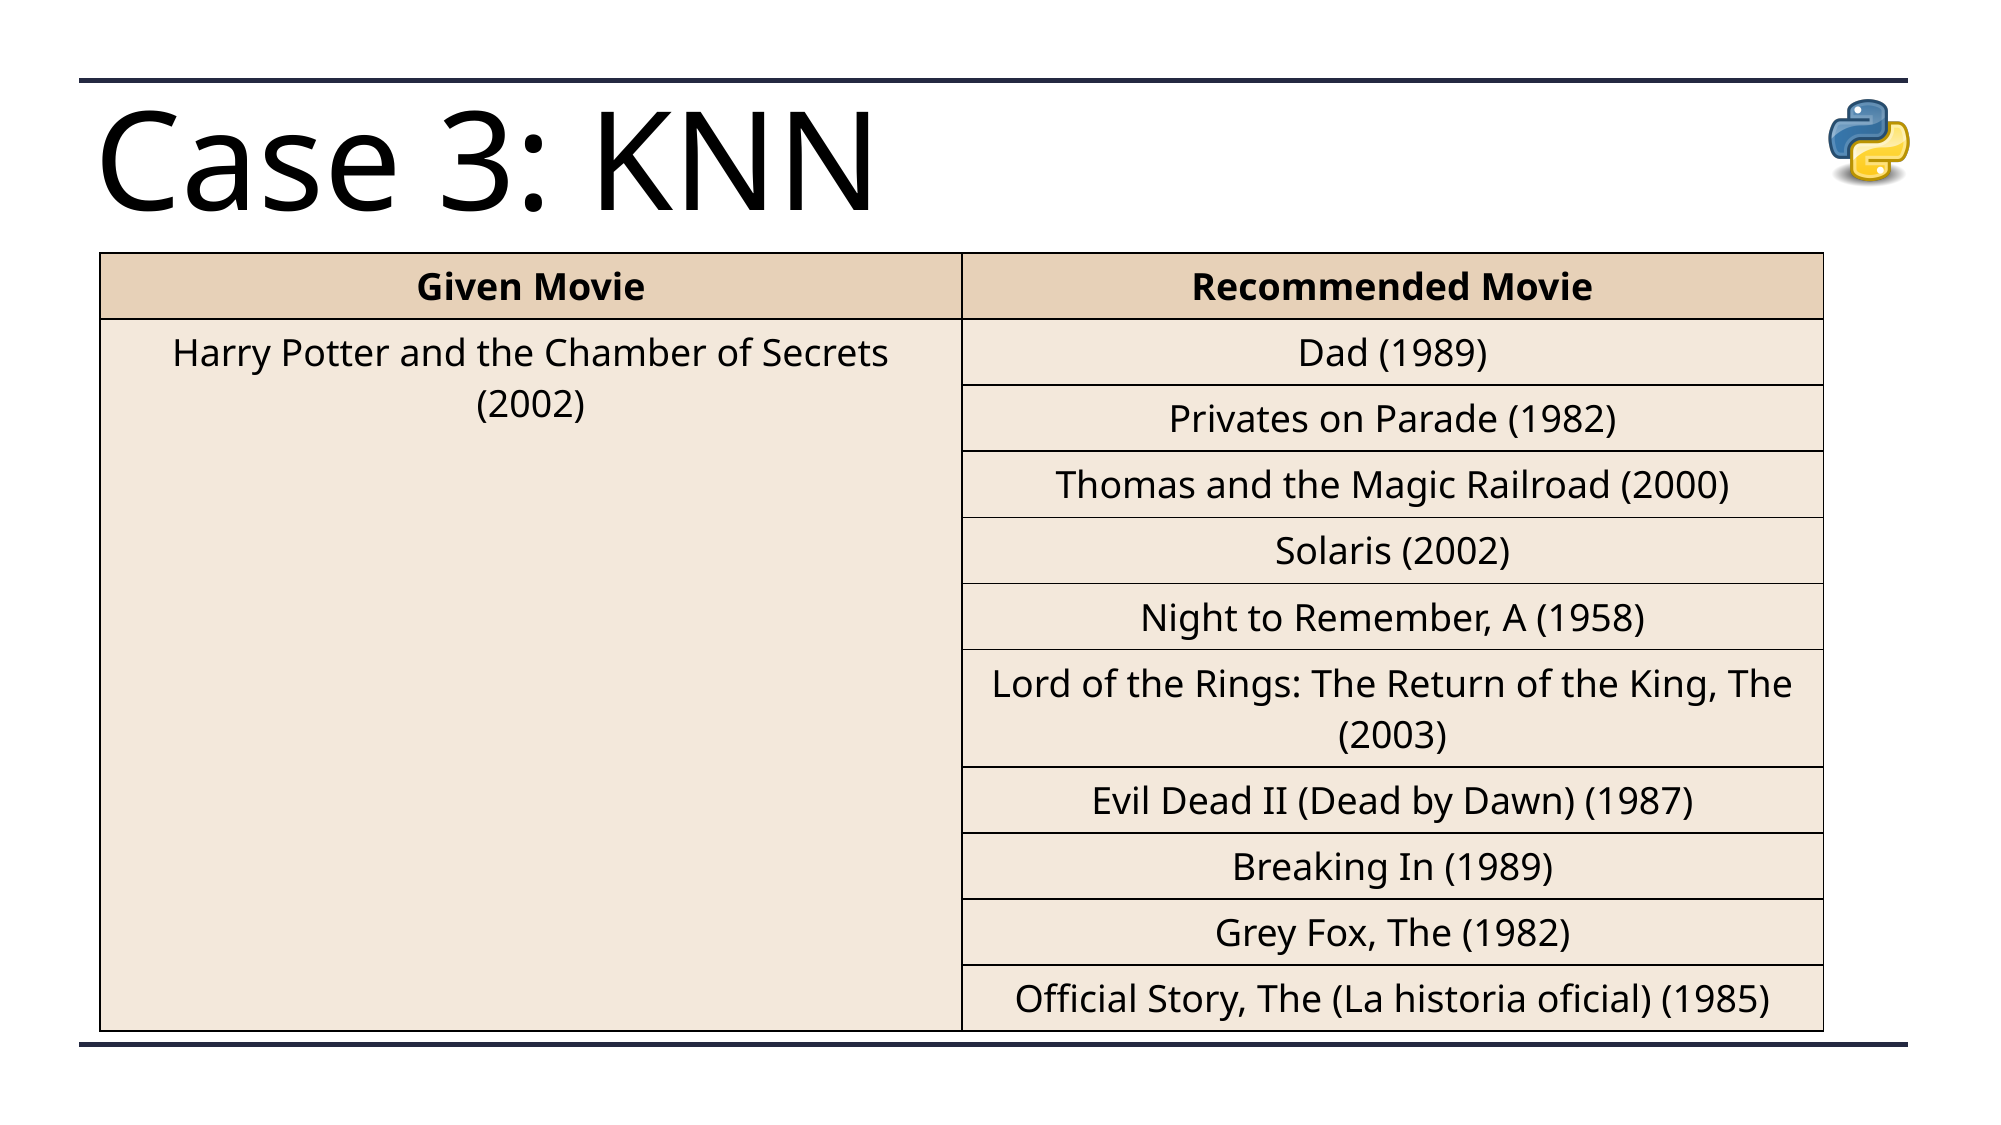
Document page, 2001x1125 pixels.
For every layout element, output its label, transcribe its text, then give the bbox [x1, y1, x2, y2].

table_cell Harry Potter and the Chamber of Secrets (2002) [101, 320, 961, 1030]
table_cell Official Story, The (La historia oficial) (1985) [963, 966, 1823, 1030]
table_cell Dad (1989) [963, 320, 1823, 384]
table_cell Lord of the Rings: The Return of the King, The (2003) [963, 650, 1823, 766]
table_cell Solaris (2002) [963, 518, 1823, 583]
table_cell Thomas and the Magic Railroad (2000) [963, 452, 1823, 517]
picture [1823, 97, 1916, 189]
title Case 3: KNN [79, 111, 1824, 200]
table_cell Evil Dead II (Dead by Dawn) (1987) [963, 768, 1823, 832]
table_header Recommended Movie [963, 254, 1823, 318]
table_cell Privates on Parade (1982) [963, 386, 1823, 450]
table_cell Night to Remember, A (1958) [963, 584, 1823, 649]
table_header Given Movie [101, 254, 961, 318]
table_cell Grey Fox, The (1982) [963, 900, 1823, 964]
table_cell Breaking In (1989) [963, 834, 1823, 898]
